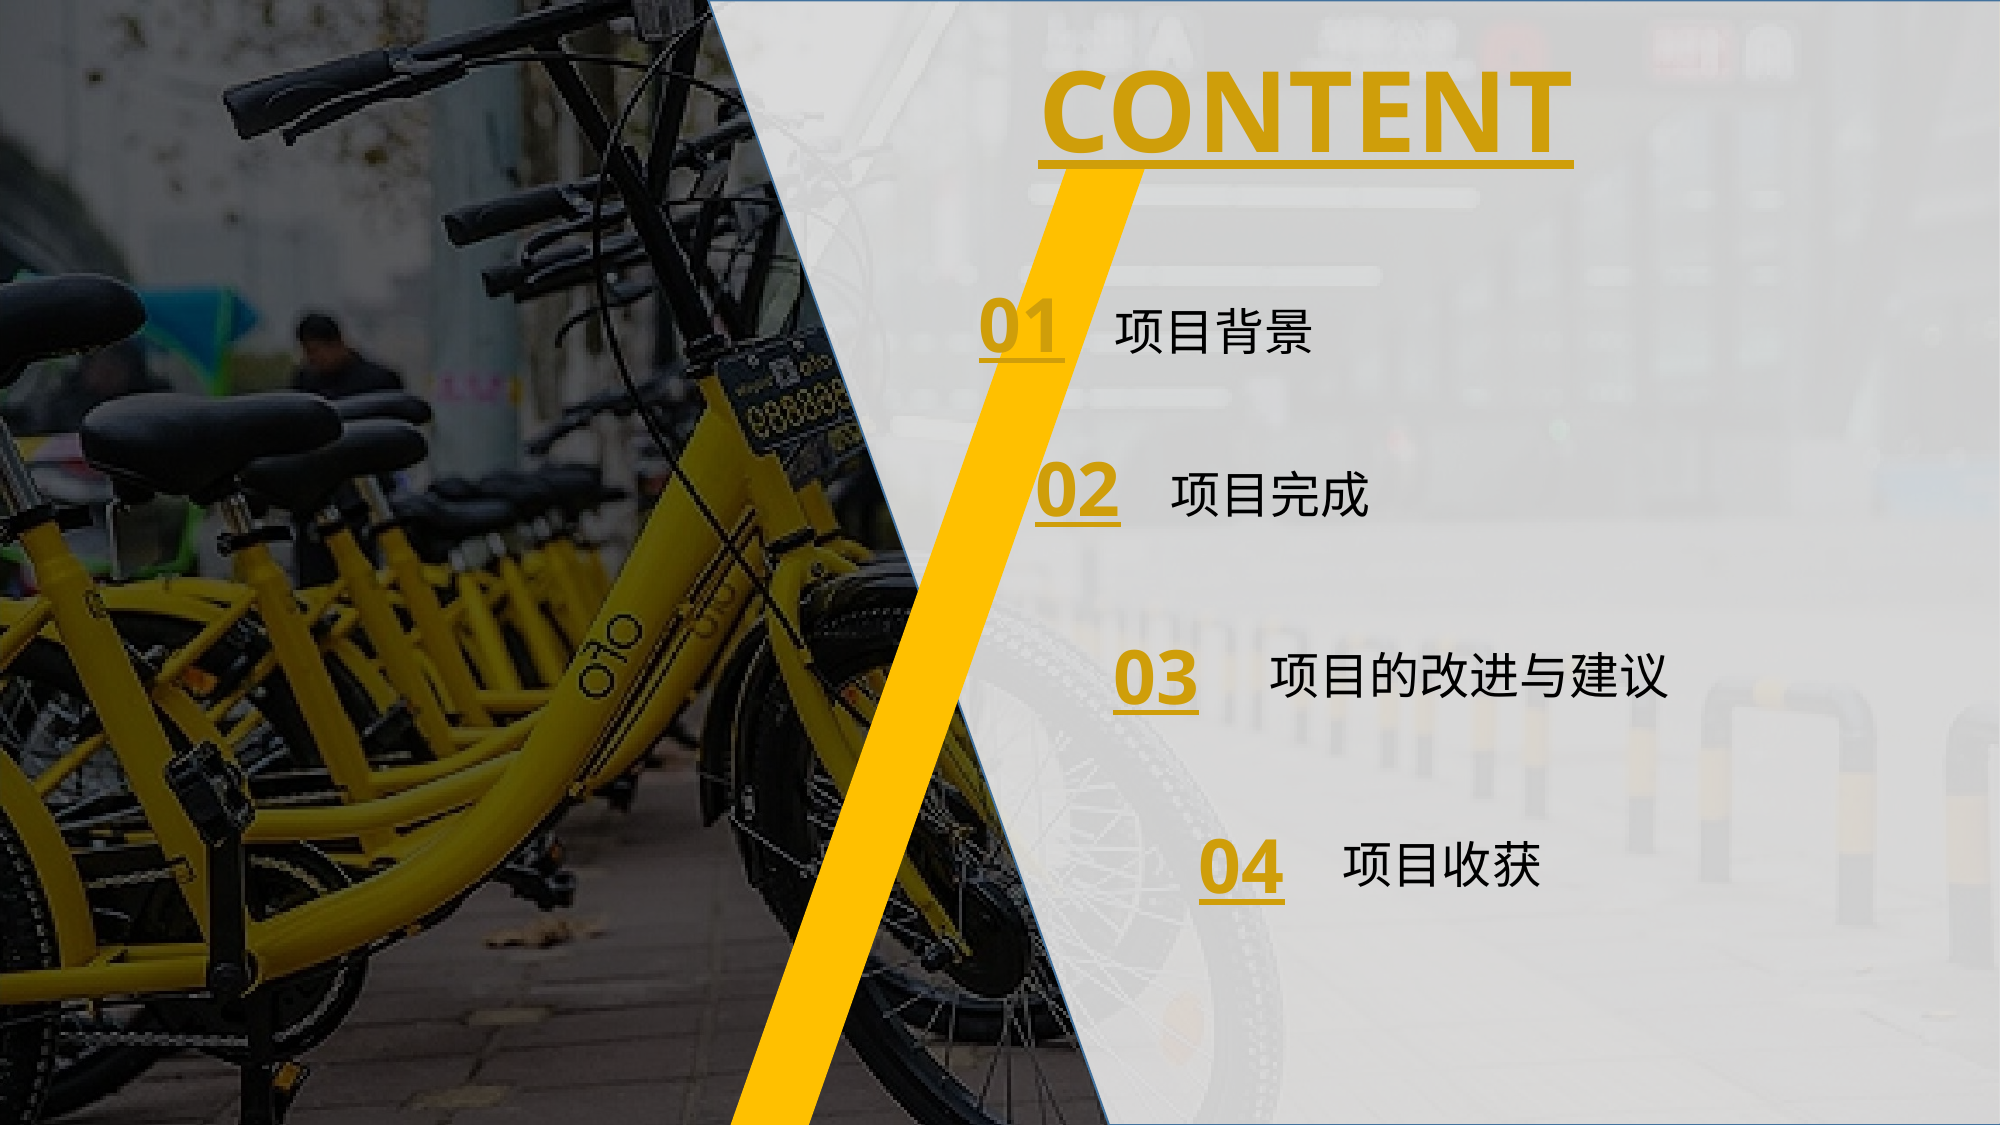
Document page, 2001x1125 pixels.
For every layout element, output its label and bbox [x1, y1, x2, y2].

picture [0, 0, 1999, 1125]
text_box [1155, 637, 1940, 918]
text_box [935, 270, 1784, 377]
text_box [991, 433, 1840, 539]
text_box [1070, 622, 2000, 903]
